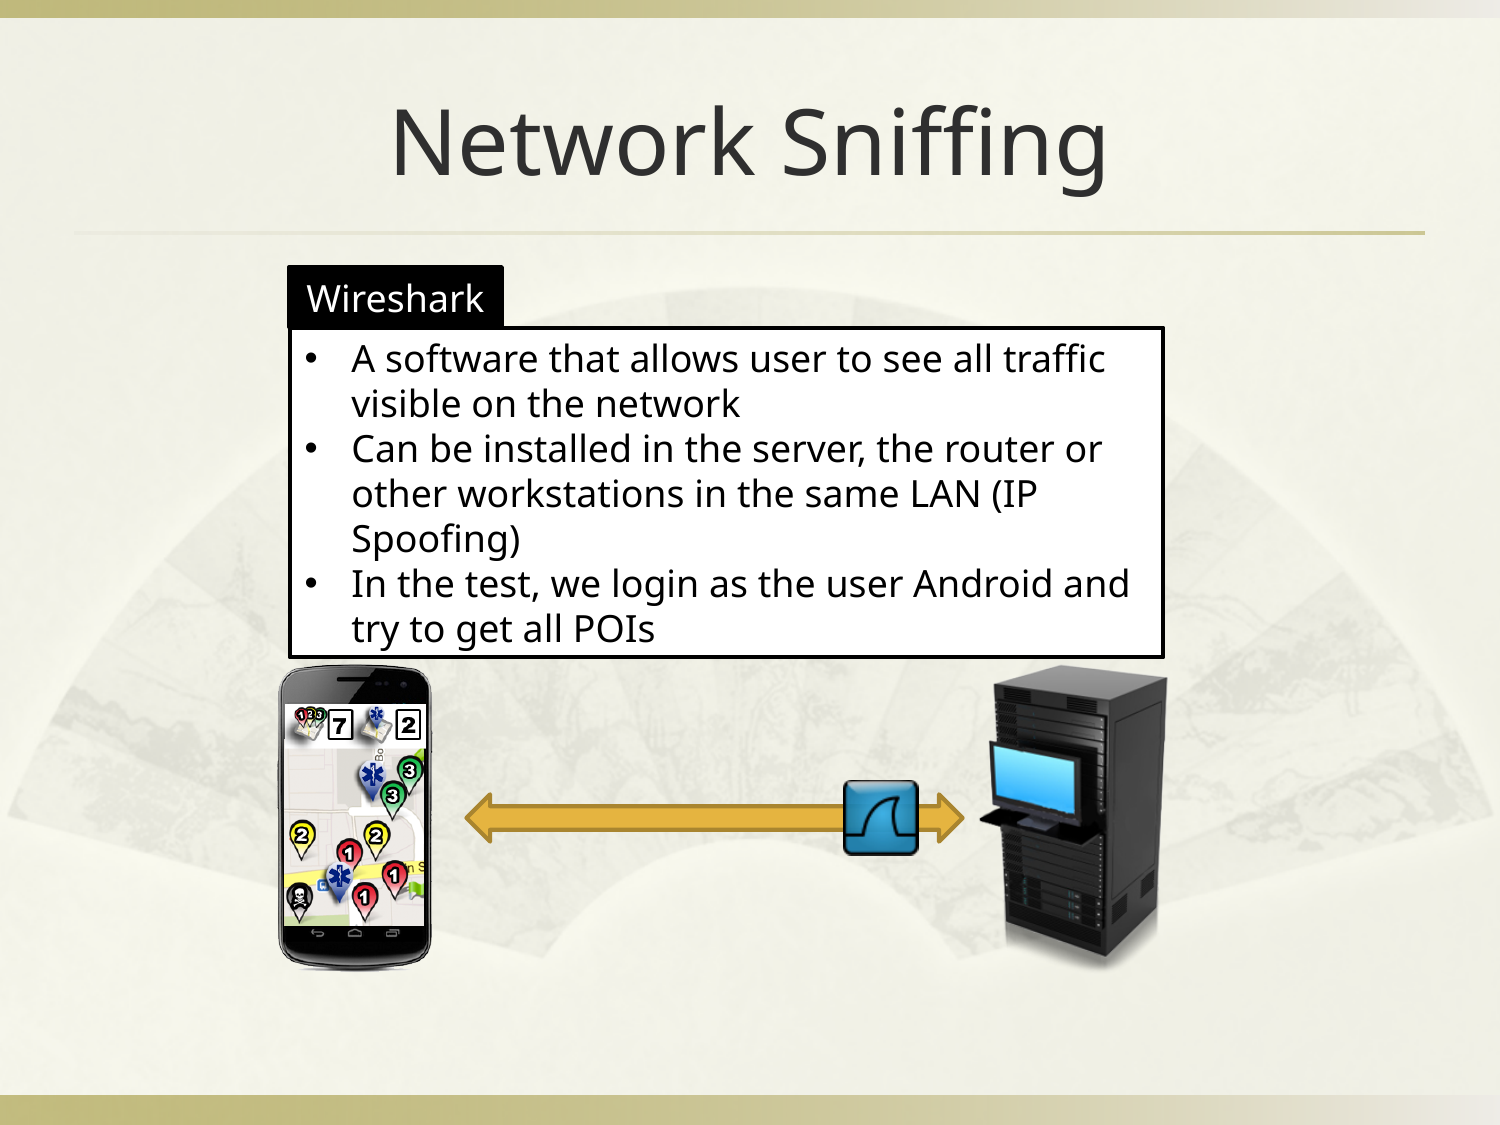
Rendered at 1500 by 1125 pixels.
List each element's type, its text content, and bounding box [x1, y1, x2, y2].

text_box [265, 656, 1231, 980]
title Network Sniffing [75, 45, 1425, 233]
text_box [288, 266, 1164, 617]
picture [843, 779, 920, 856]
